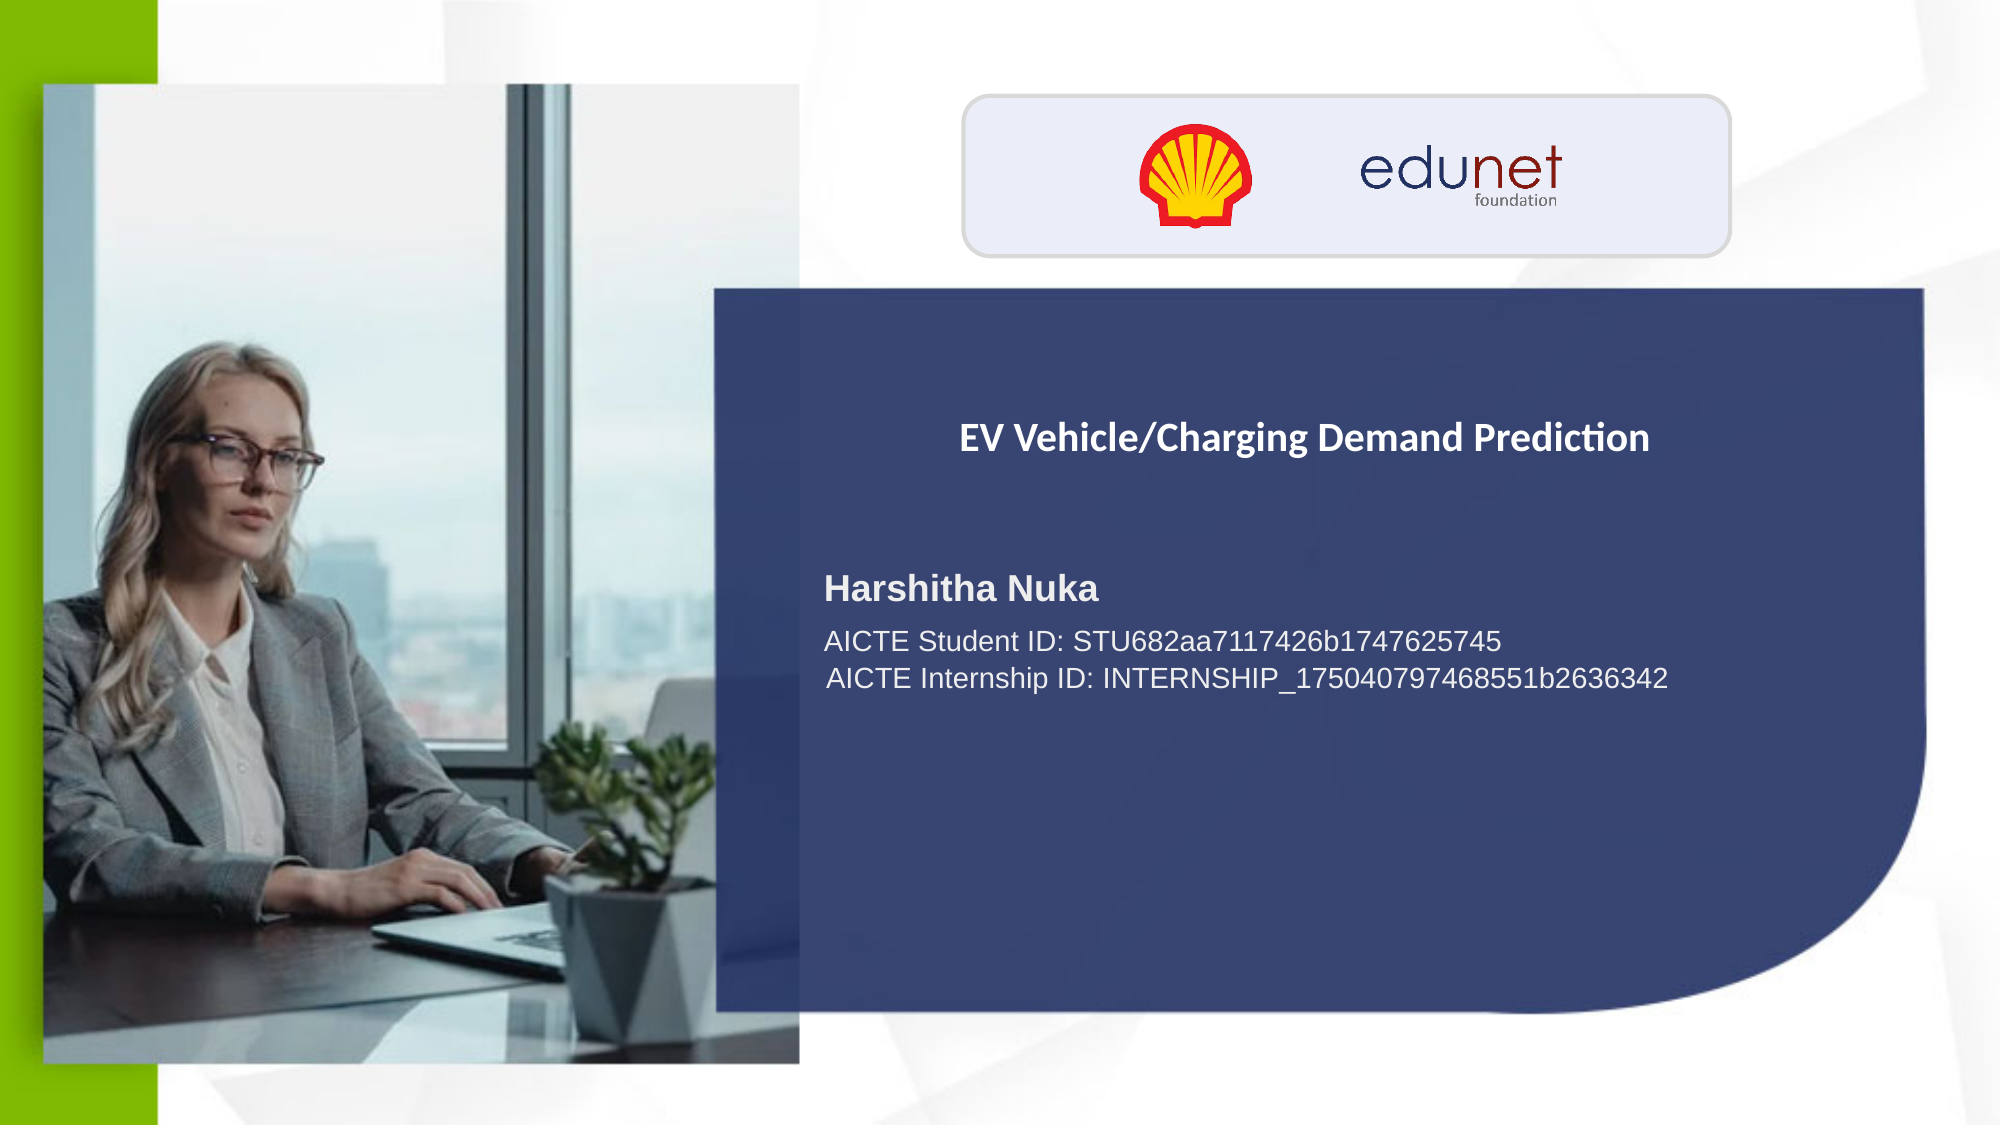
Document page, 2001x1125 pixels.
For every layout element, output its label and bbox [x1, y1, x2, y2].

picture [0, 0, 2000, 1125]
text_box [1130, 121, 1564, 231]
